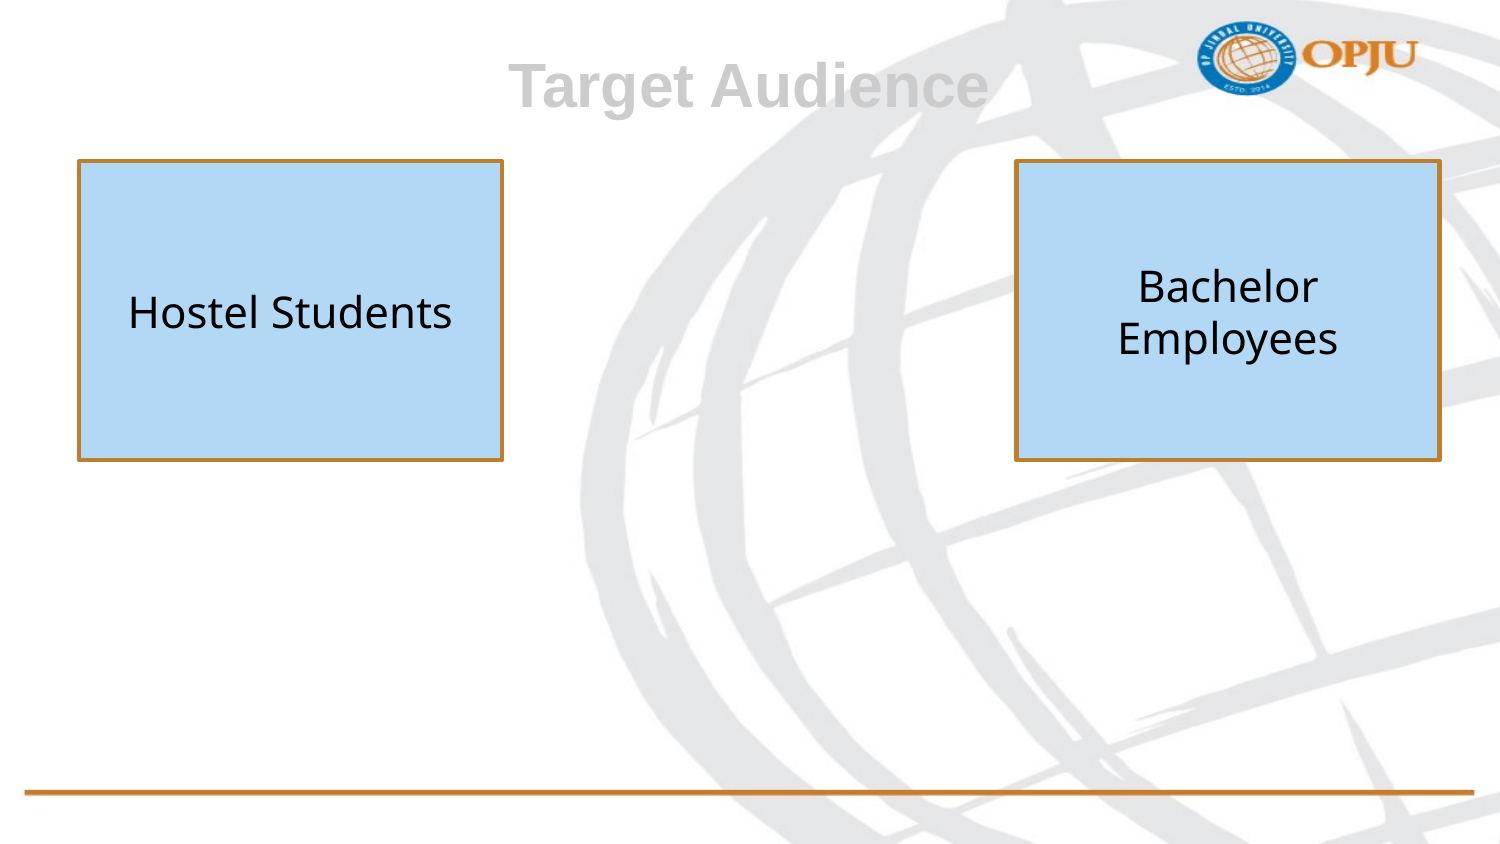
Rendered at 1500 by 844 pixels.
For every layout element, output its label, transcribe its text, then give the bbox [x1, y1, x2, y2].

picture [0, 0, 1500, 844]
text_box Hostel Students [77, 159, 504, 462]
text_box Target Audience [471, 46, 1028, 162]
text_box Bachelor Employees [1014, 159, 1442, 462]
